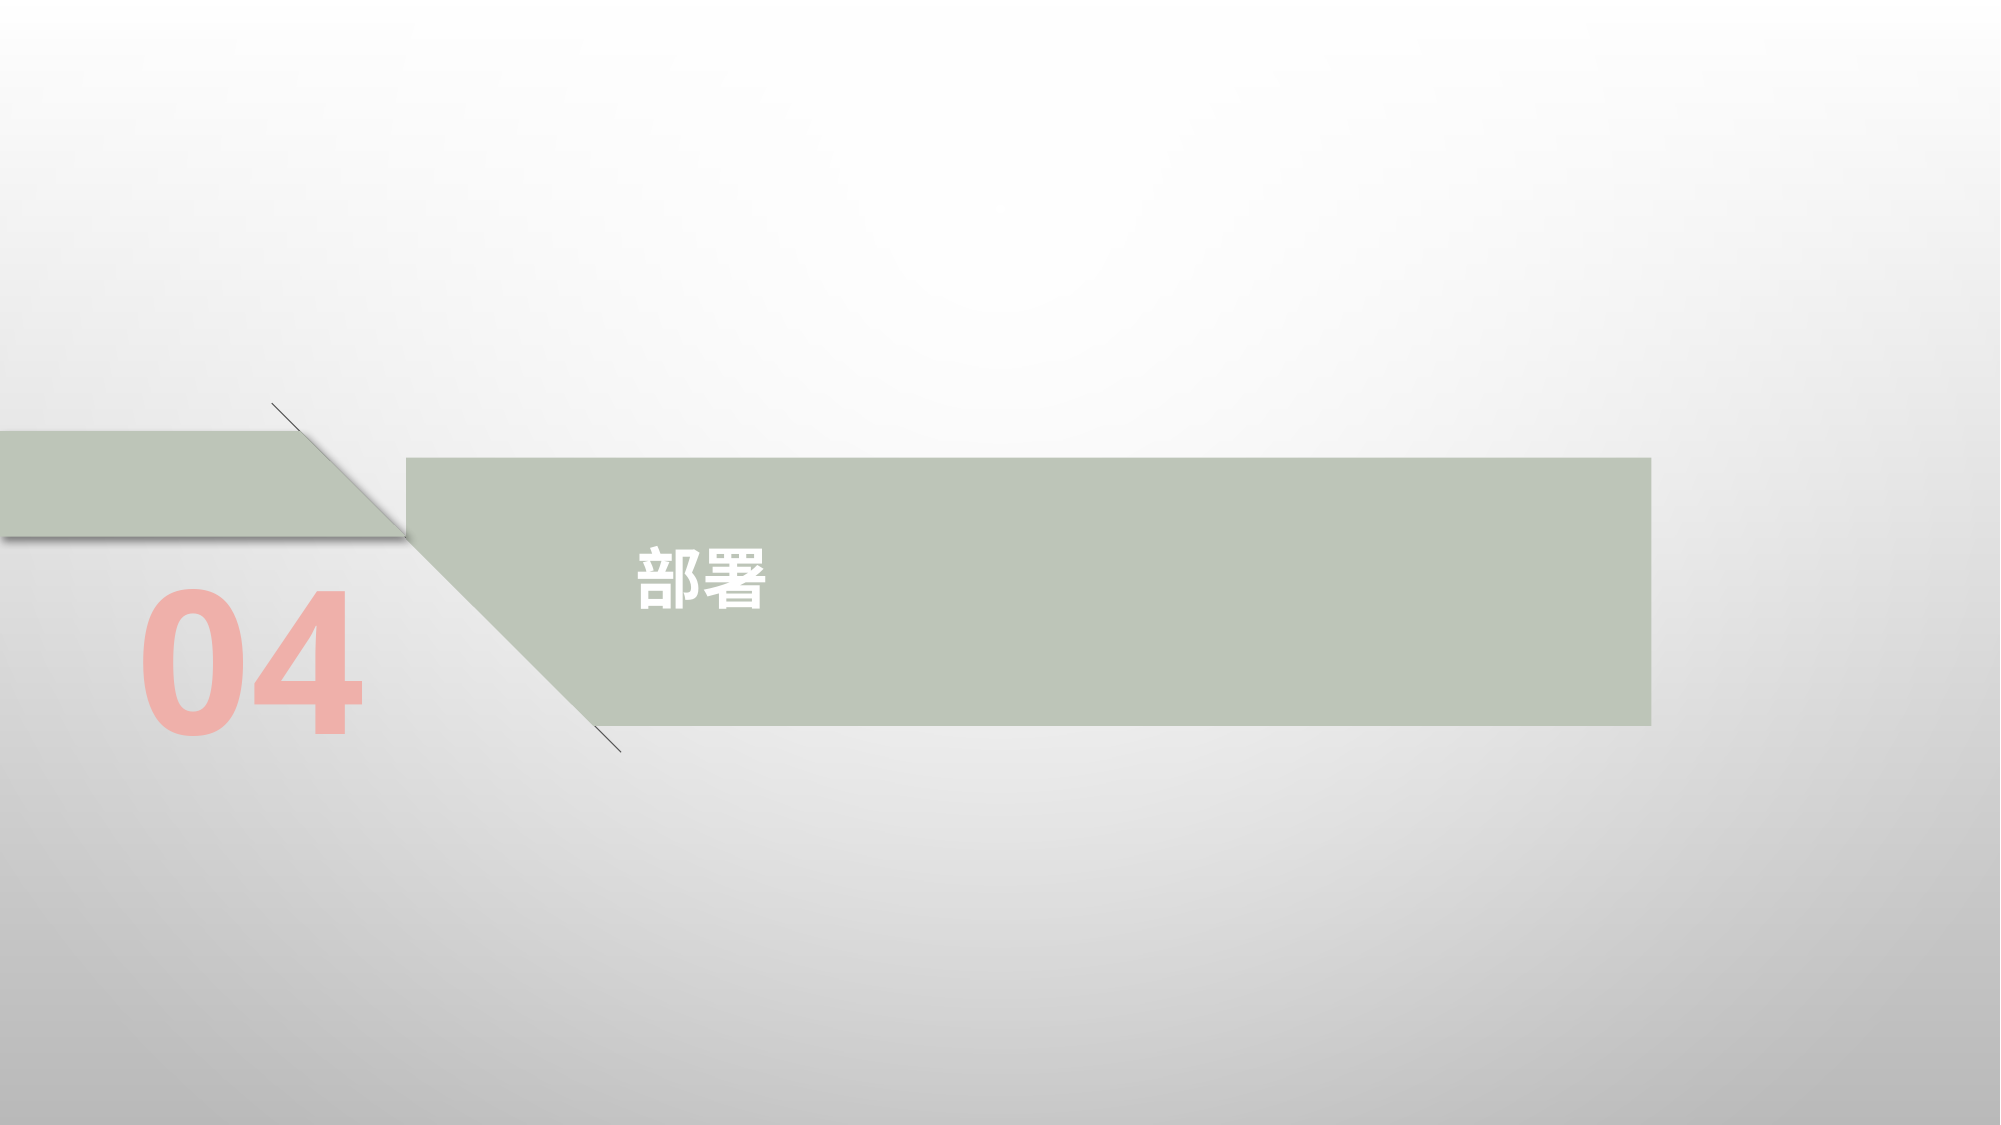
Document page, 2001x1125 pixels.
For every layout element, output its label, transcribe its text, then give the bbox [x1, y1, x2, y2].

picture [0, 0, 2000, 1125]
text_box [627, 457, 1652, 726]
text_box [271, 402, 622, 753]
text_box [0, 430, 545, 786]
text_box 部署 [627, 529, 1528, 625]
